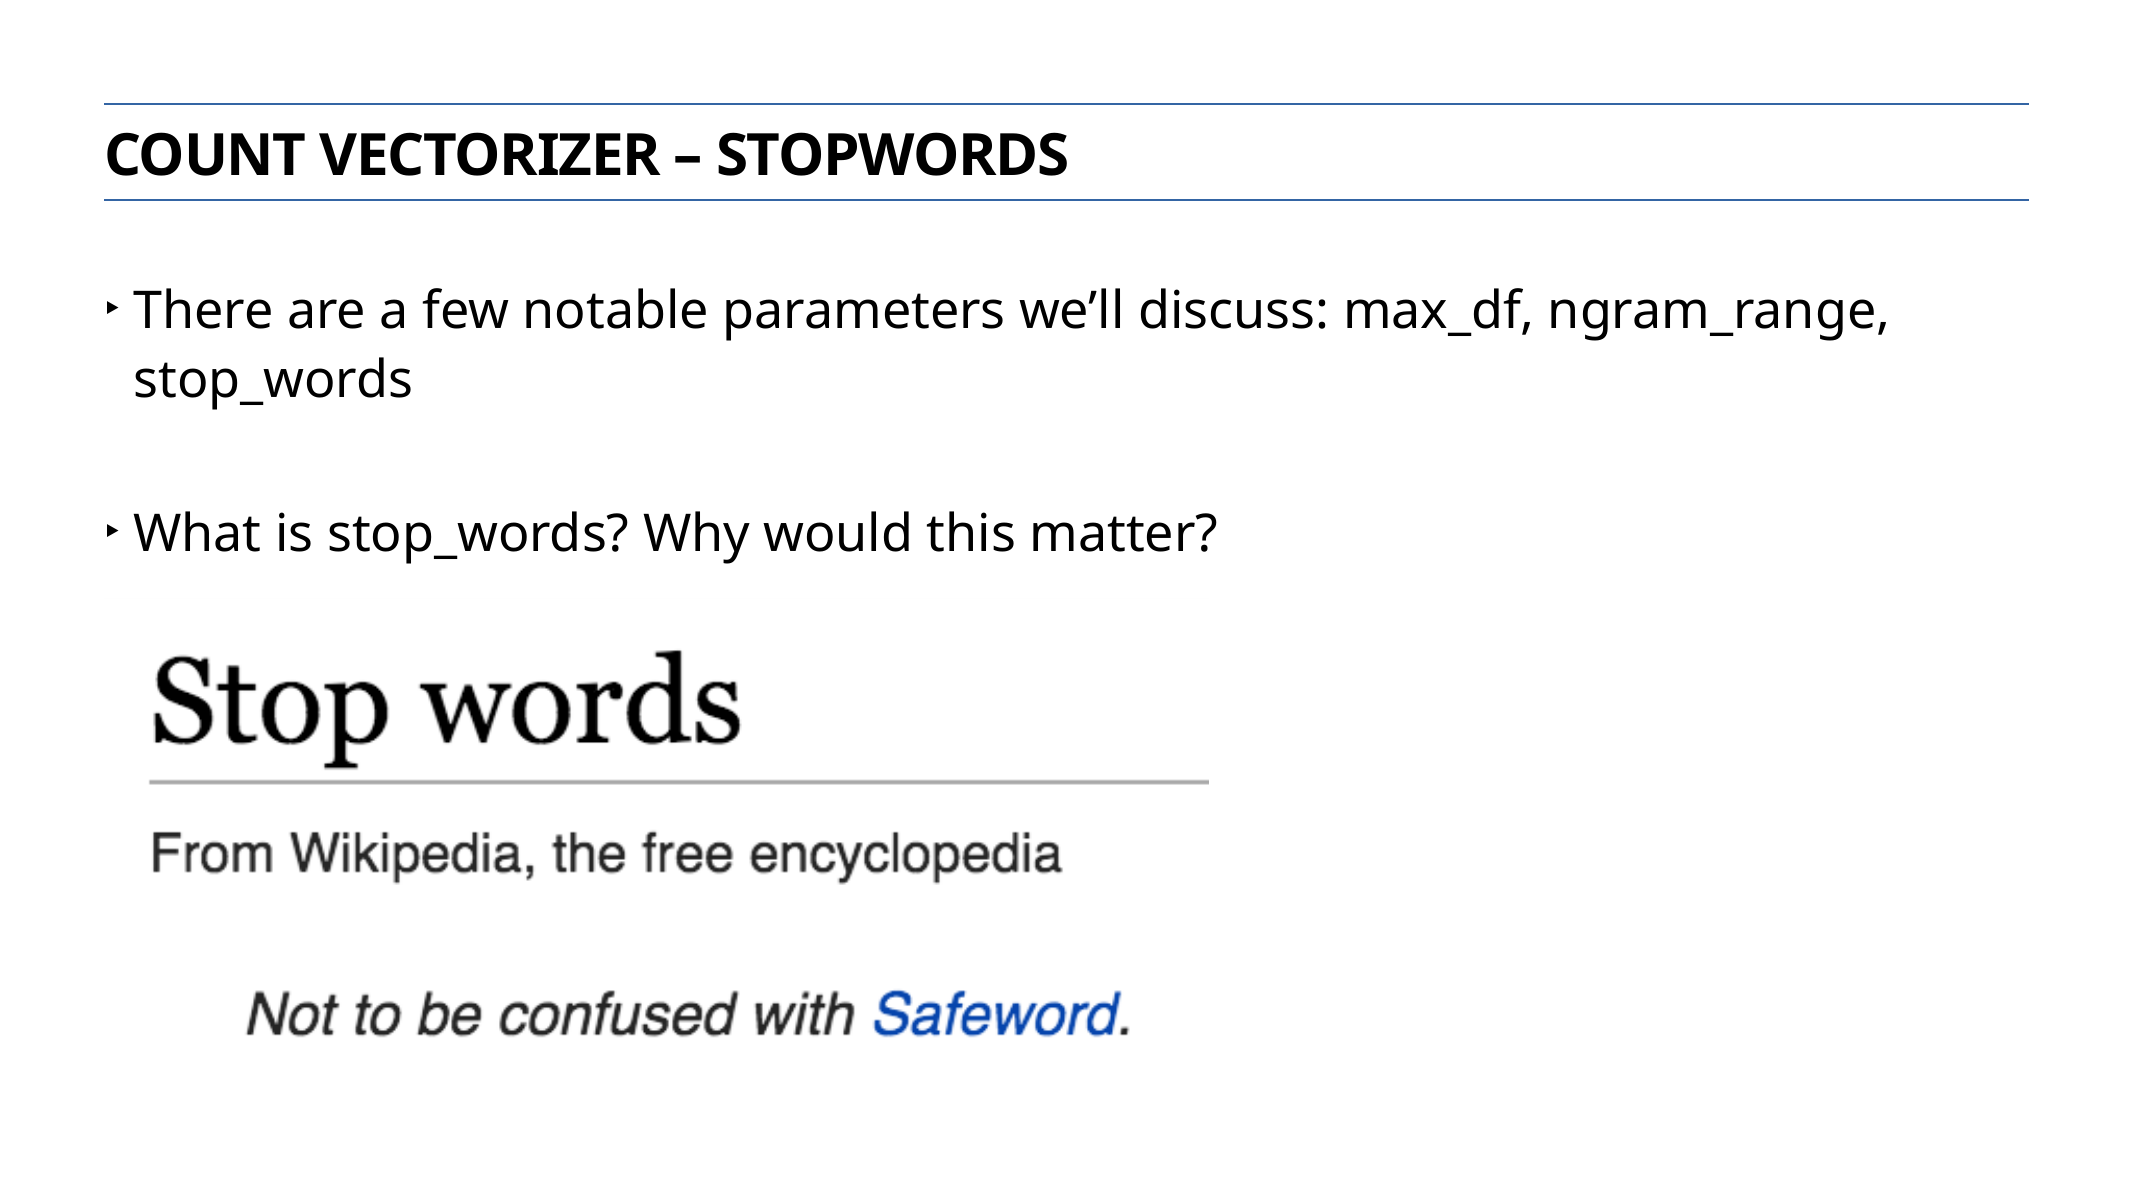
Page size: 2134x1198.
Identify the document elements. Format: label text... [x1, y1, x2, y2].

text_box [139, 956, 1673, 1112]
text_box Count Vectorizer – stopwords [104, 120, 1673, 200]
picture [103, 597, 1209, 1077]
text_box There are a few notable parameters we’ll discuss: max_df, ngram_range, stop_words What is stop_words? Why would this matter? [104, 270, 1987, 956]
